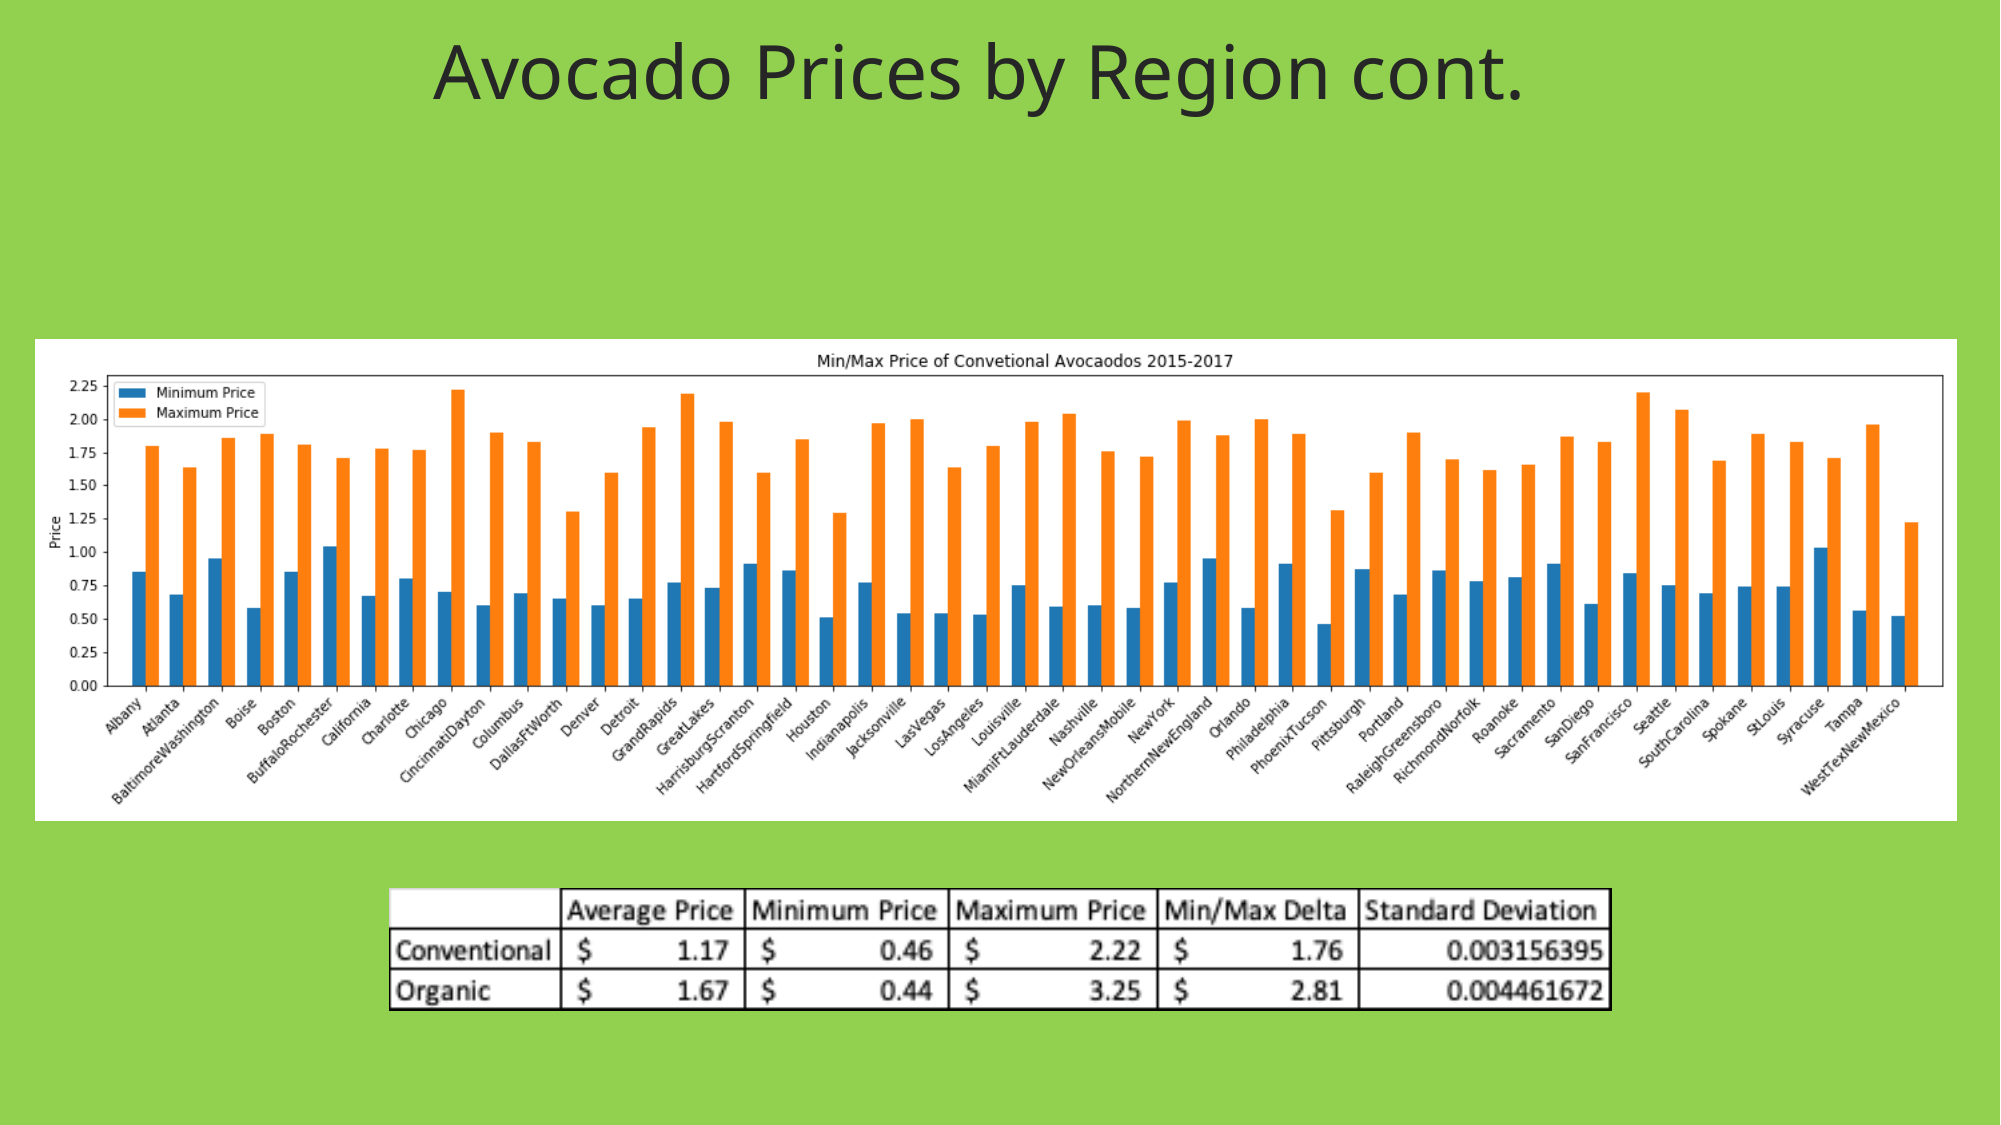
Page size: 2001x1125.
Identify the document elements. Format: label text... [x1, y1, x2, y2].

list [34, 339, 1957, 821]
picture [388, 888, 1612, 1011]
title Avocado Prices by Region cont. [50, 17, 1910, 228]
